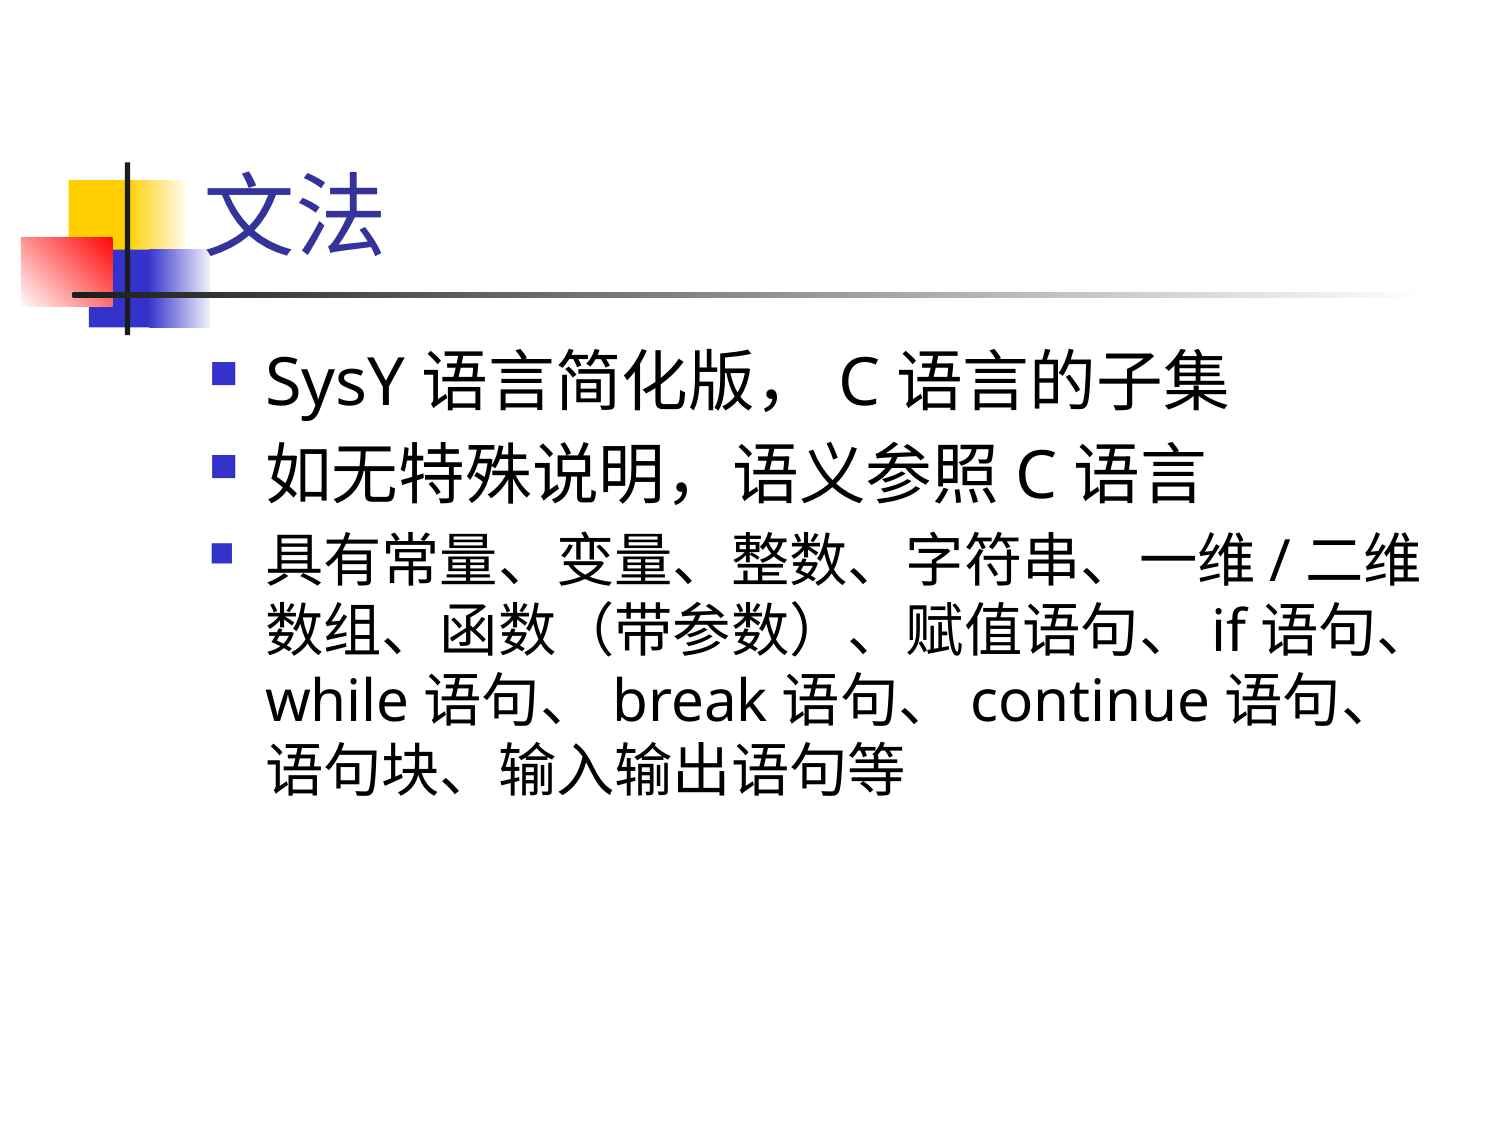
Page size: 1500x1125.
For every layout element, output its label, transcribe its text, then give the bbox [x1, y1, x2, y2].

title 文法 [188, 34, 1468, 276]
list SysY语言简化版，C语言的子集 如无特殊说明，语义参照C语言 具有常量、变量、整数、字符串、一维/二维数组、函数（带参数）、赋值语句、if语句、while语句、break语句、continue语句、语句块、输入输出语句等 [193, 330, 1470, 1036]
